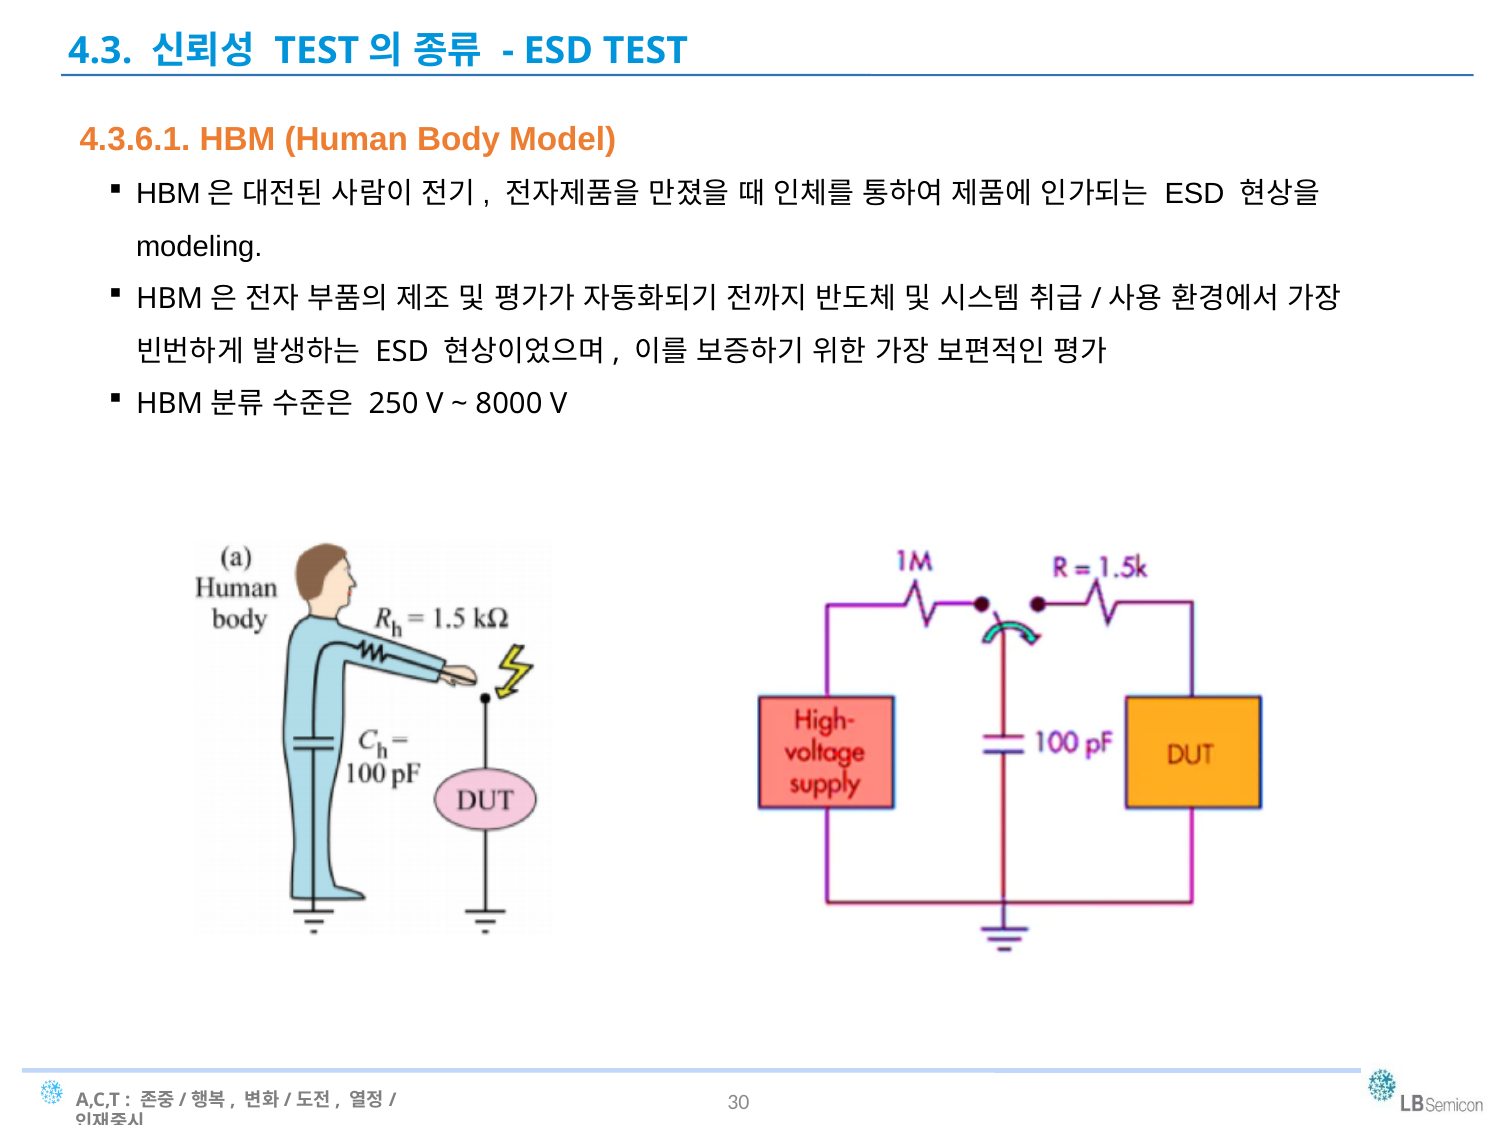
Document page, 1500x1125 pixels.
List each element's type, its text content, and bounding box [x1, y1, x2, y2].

picture [1361, 1063, 1489, 1120]
picture [720, 531, 1282, 965]
picture [171, 526, 554, 941]
text_box 4.3.6.1. HBM (Human Body Model) HBM은 대전된 사람이 전기, 전자제품을 만졌을 때 인체를 통하여 제품에 인가되는 ESD 현상을 modeling. HBM은 전자 부품의 제조 및 평가가 자동화되기 전까지 반도체 및 시스템 취급/사용 환경에서 가장 빈번하게 발생하는 ESD 현상이었으며, 이를 보증하기 위한 가장 보편적인 평가 HBM분류 수준은 250 V ~ 8000 V [64, 89, 1459, 532]
text_box 4.3. 신뢰성 TEST의 종류 - ESD TEST [53, 19, 798, 79]
slide_number 30 [705, 1070, 765, 1125]
